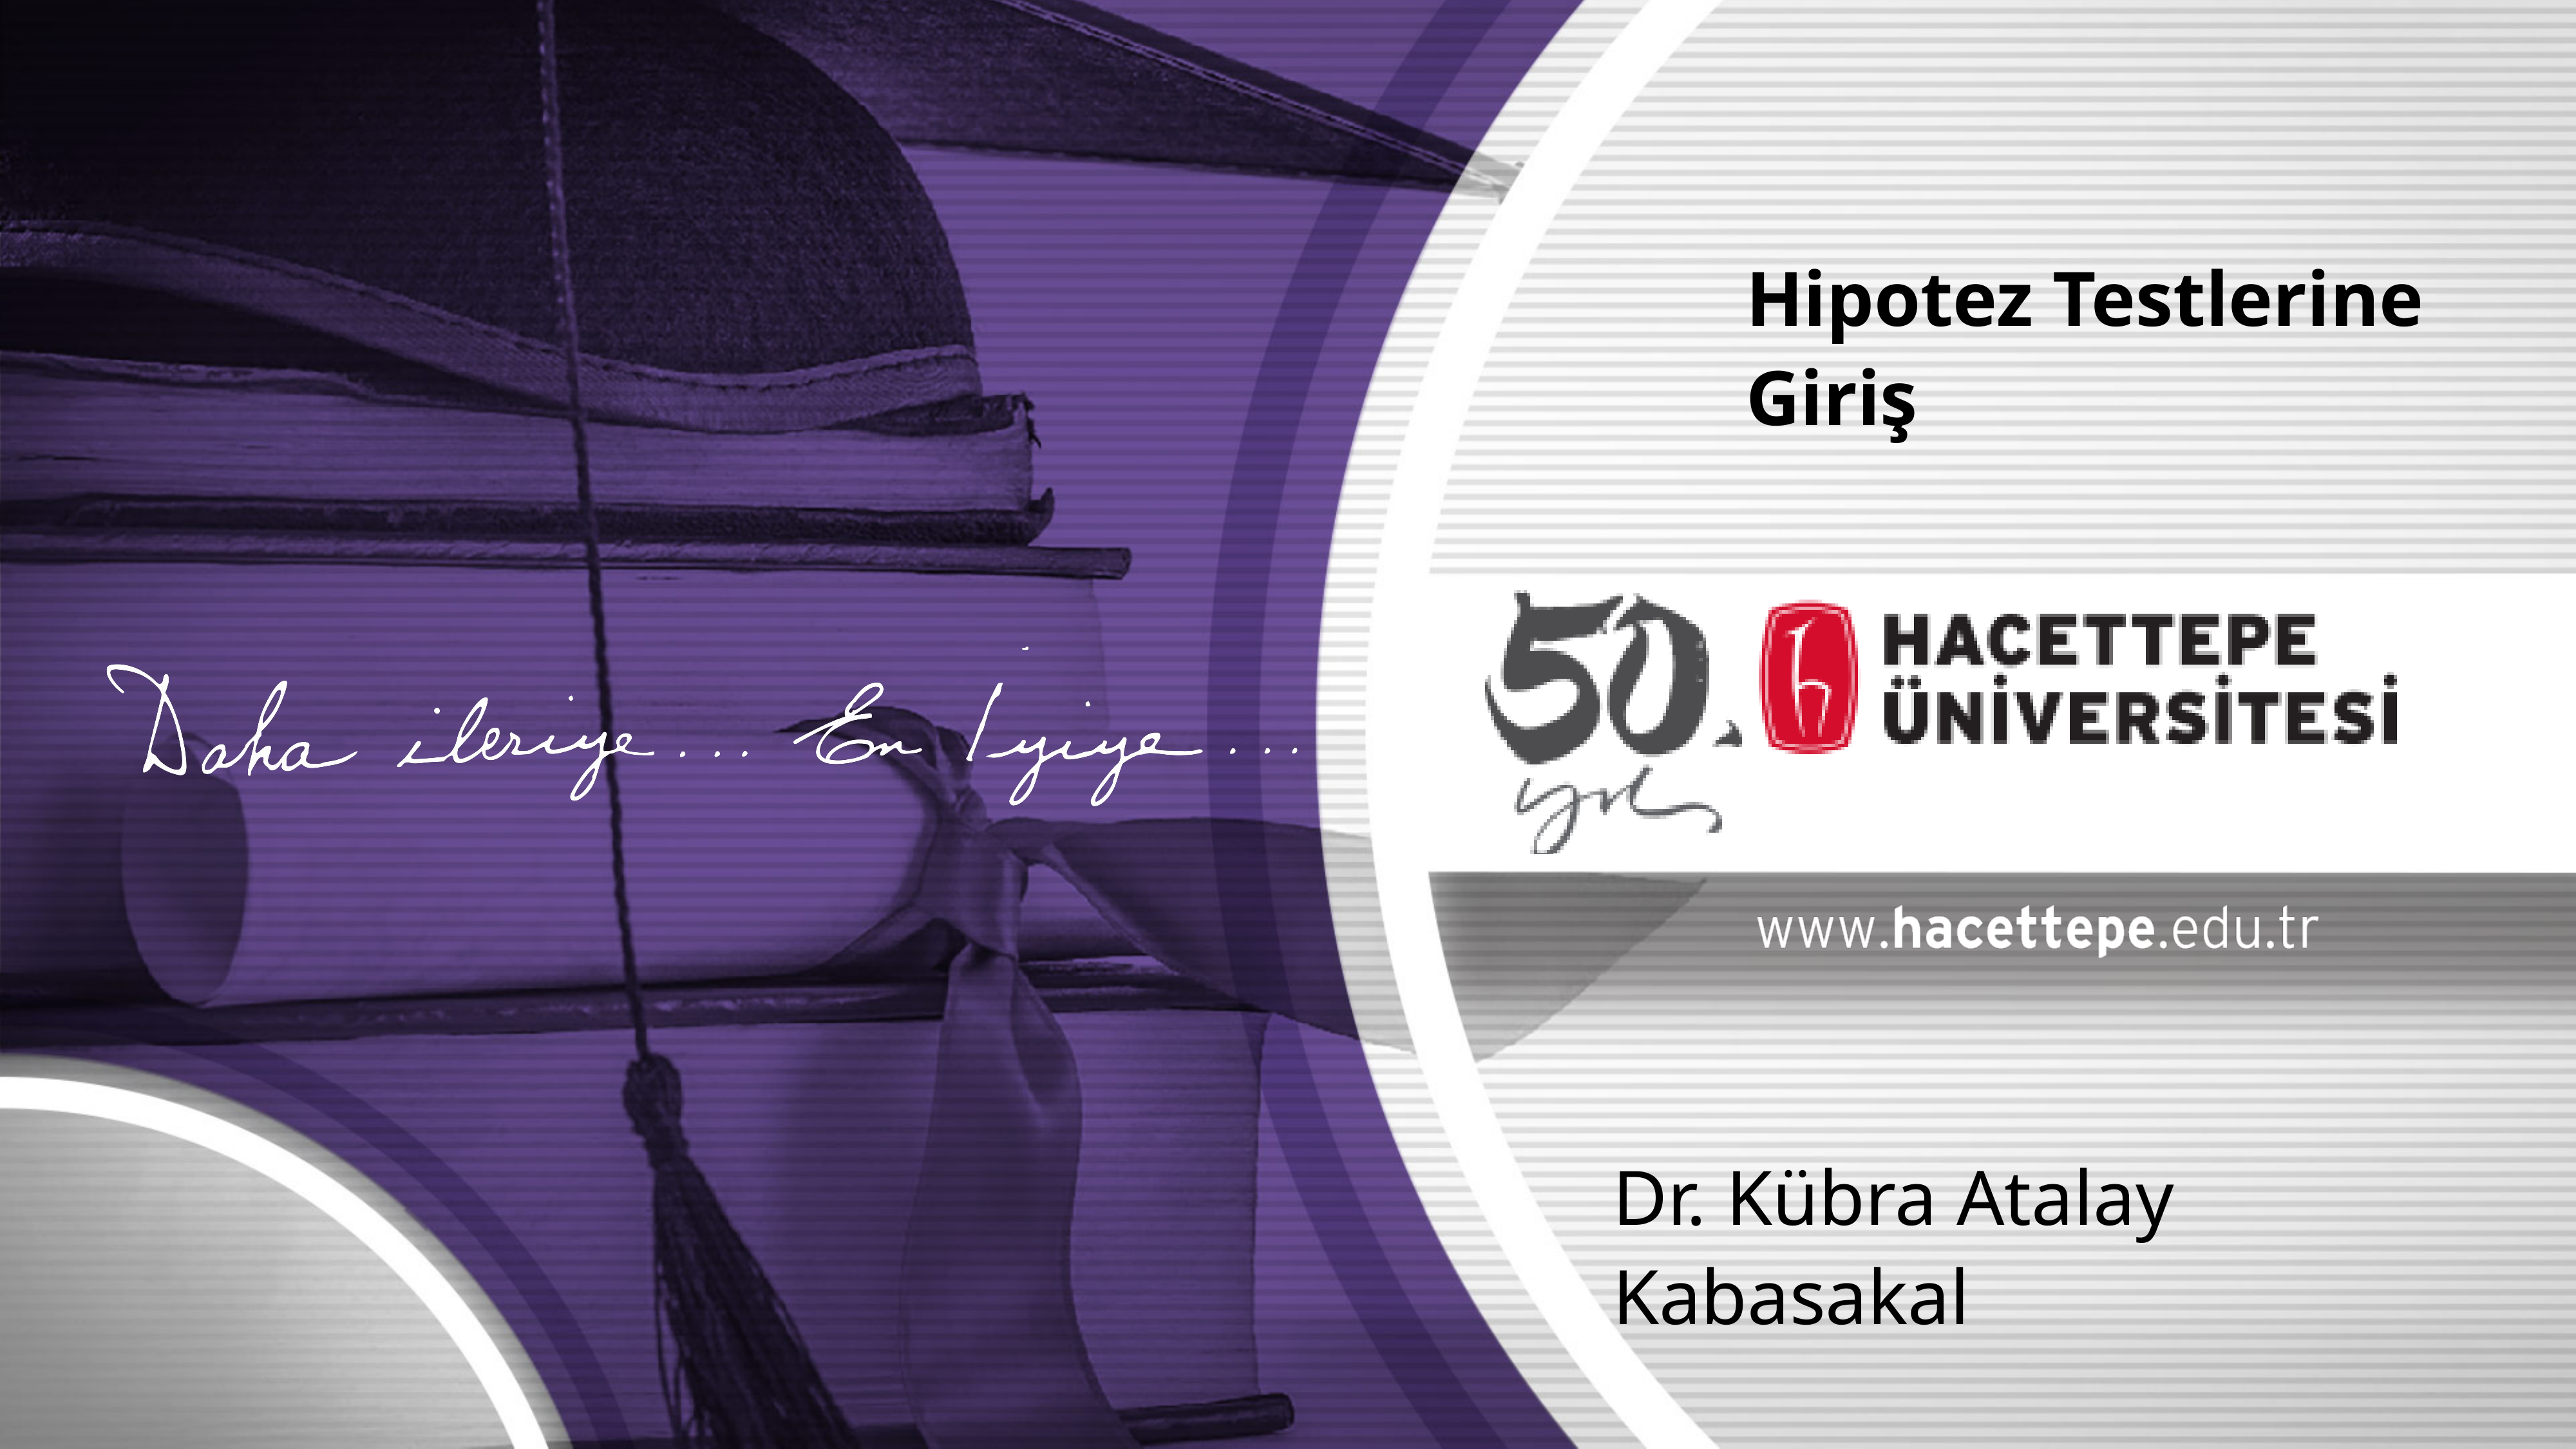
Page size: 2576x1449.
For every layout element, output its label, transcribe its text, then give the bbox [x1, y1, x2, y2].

picture [0, 0, 2576, 1449]
text_box Hipotez Testlerine Giriş [1736, 232, 2549, 450]
text_box Dr. Kübra Atalay Kabasakal [1603, 1132, 2503, 1350]
